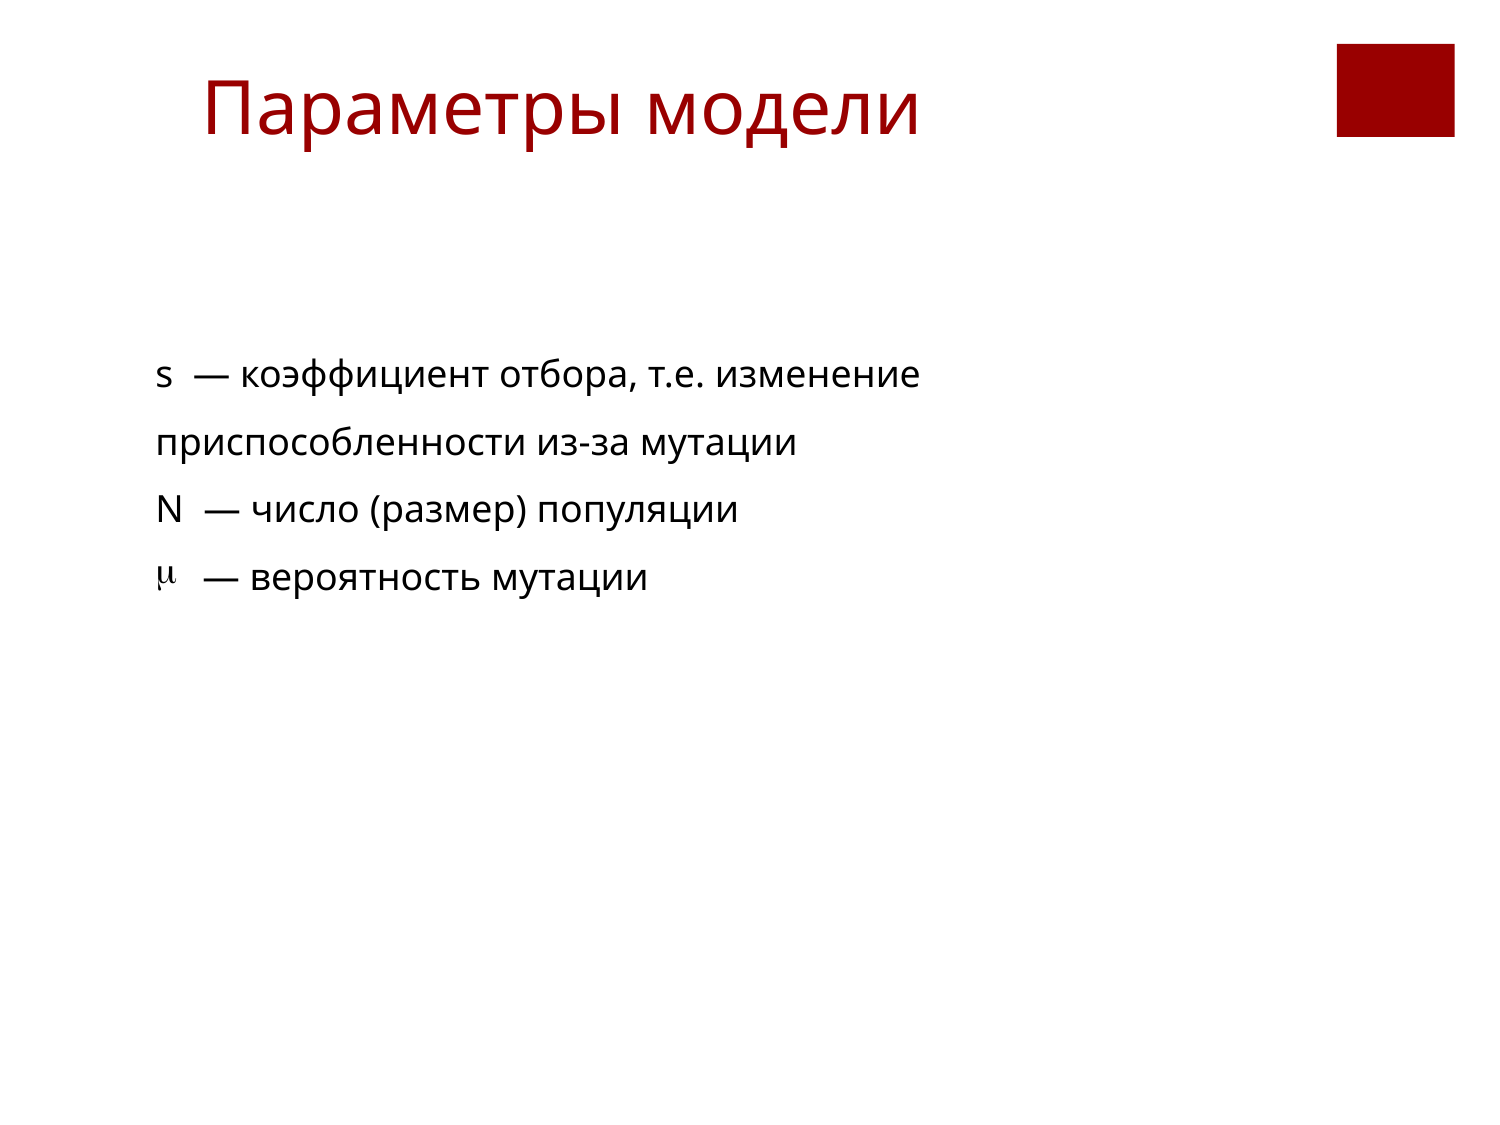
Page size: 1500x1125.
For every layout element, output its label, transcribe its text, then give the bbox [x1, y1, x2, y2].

title Параметры модели [186, 0, 1255, 157]
text_box s — коэффициент отбора, т.е. изменение приспособленности из-за мутации N — число (размер) популяции — вероятность мутации [140, 320, 1301, 650]
